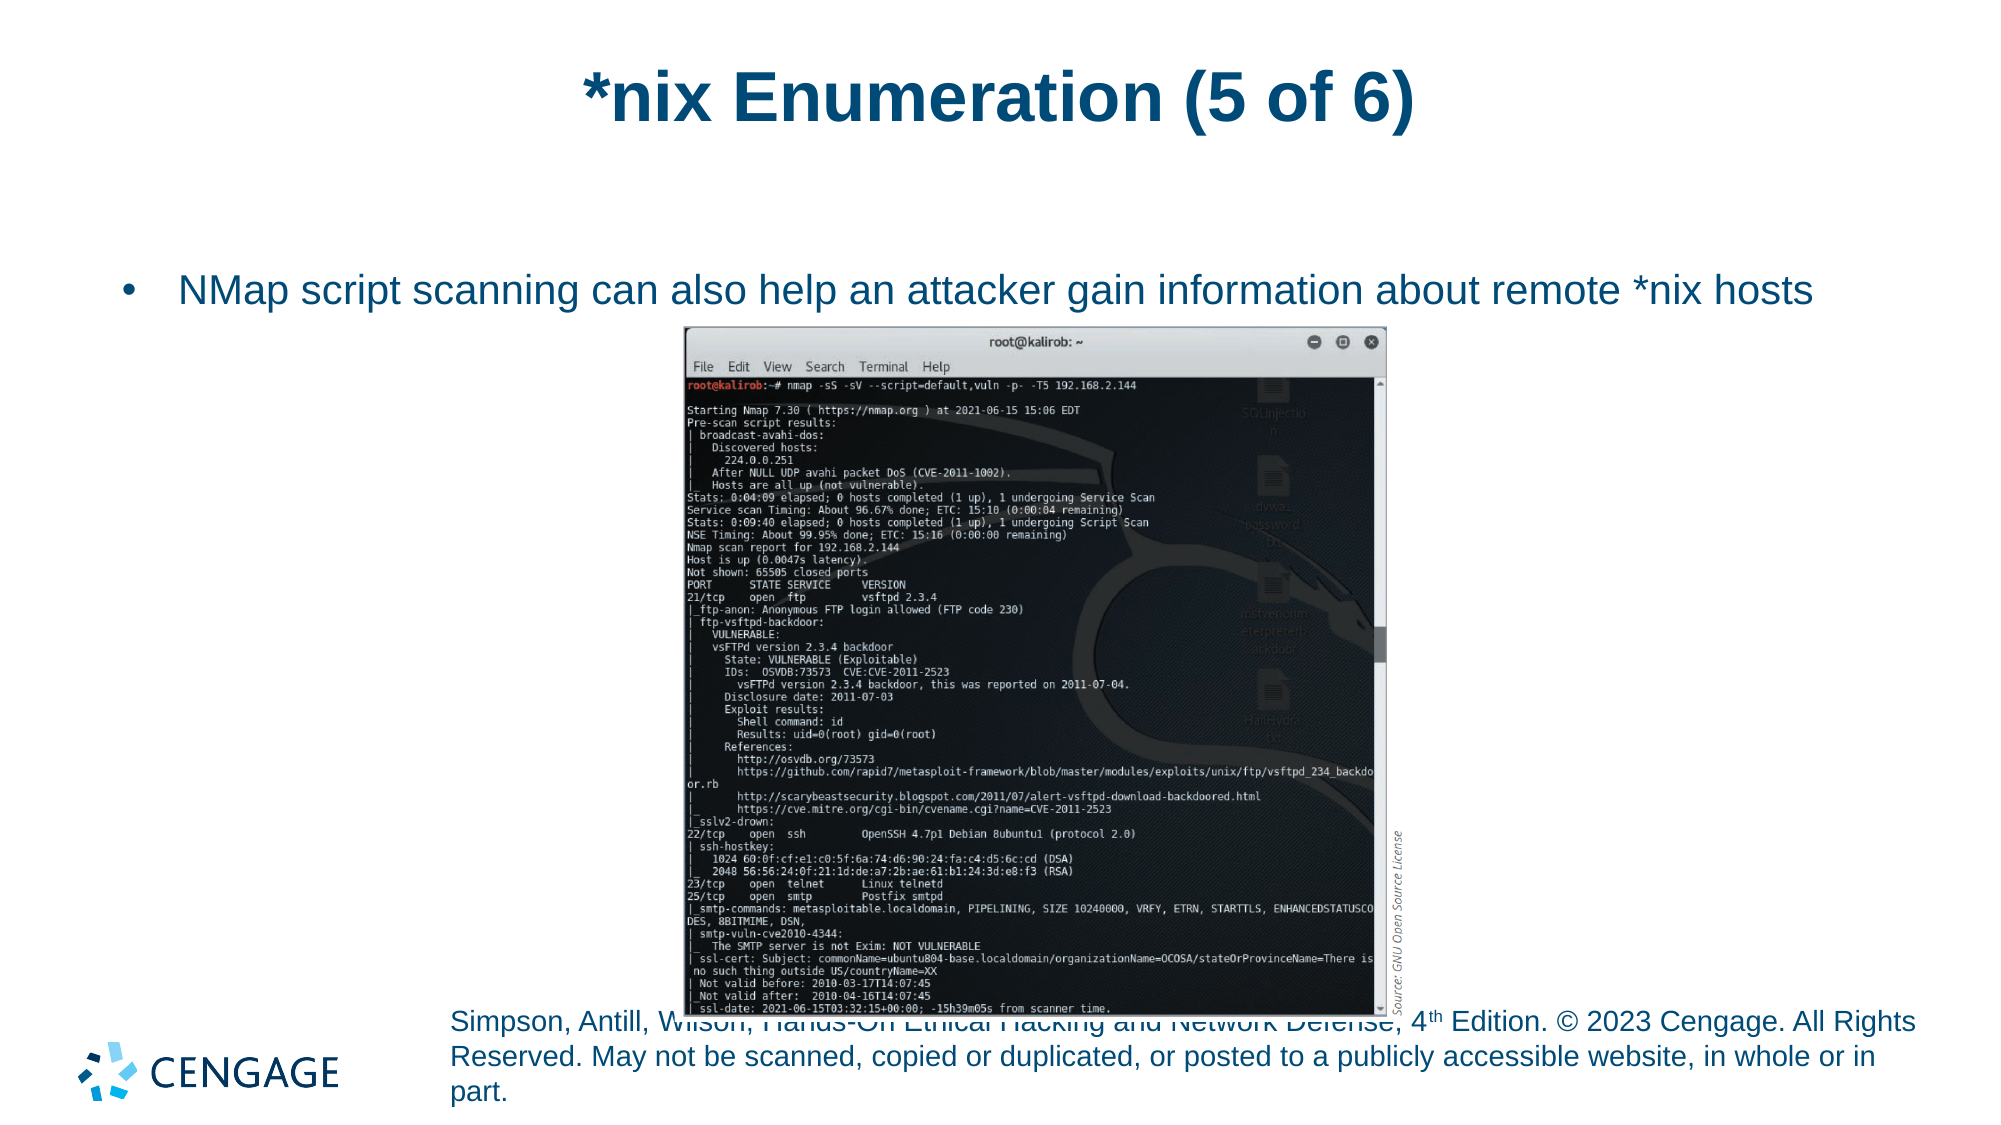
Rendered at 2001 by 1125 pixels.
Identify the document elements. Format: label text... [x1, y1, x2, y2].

picture [674, 314, 1403, 1022]
list NMap script scanning can also help an attacker gain information about remote *nix hosts [121, 268, 1893, 400]
picture [78, 1042, 338, 1101]
title *nix Enumeration (5 of 6) [137, 59, 1863, 171]
